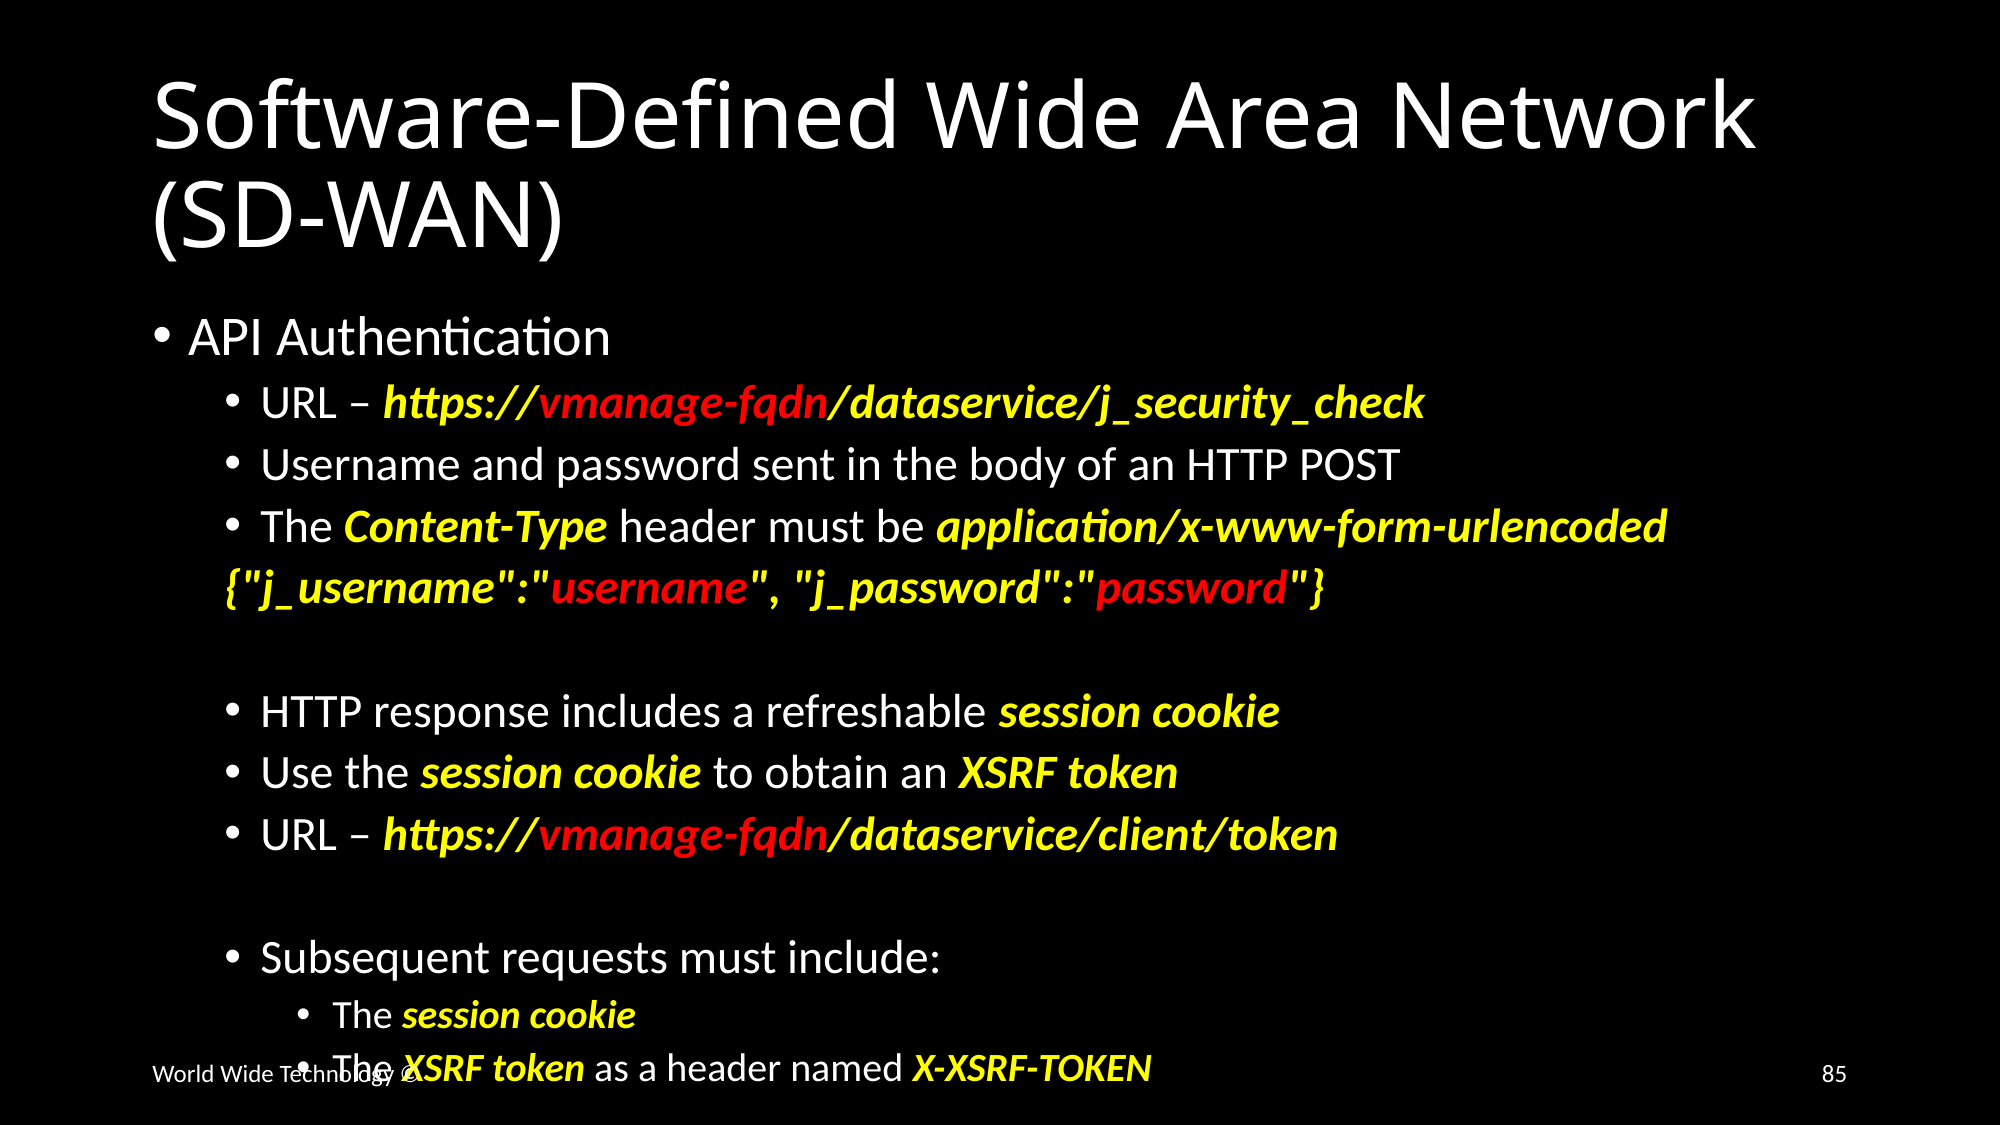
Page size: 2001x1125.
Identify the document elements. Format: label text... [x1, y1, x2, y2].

title Software-Defined Wide Area Network (SD-WAN) [137, 59, 1945, 278]
list API Authentication URL – https://vmanage-fqdn/dataservice/j_security_check Username and password sent in the body of an HTTP POST The Content-Type header must be application/x-www-form-urlencoded {"j_username":"username", "j_password":"password"} HTTP response includes a refreshable session cookie Use the session cookie to obtain an XSRF token URL – https://vmanage-fqdn/dataservice/client/token Subsequent requests must include: The session cookie The XSRF token as a header named X-XSRF-TOKEN [137, 299, 1863, 1103]
slide_number 85 [1412, 1042, 1863, 1103]
slide_number World Wide Technology © [137, 1042, 588, 1103]
